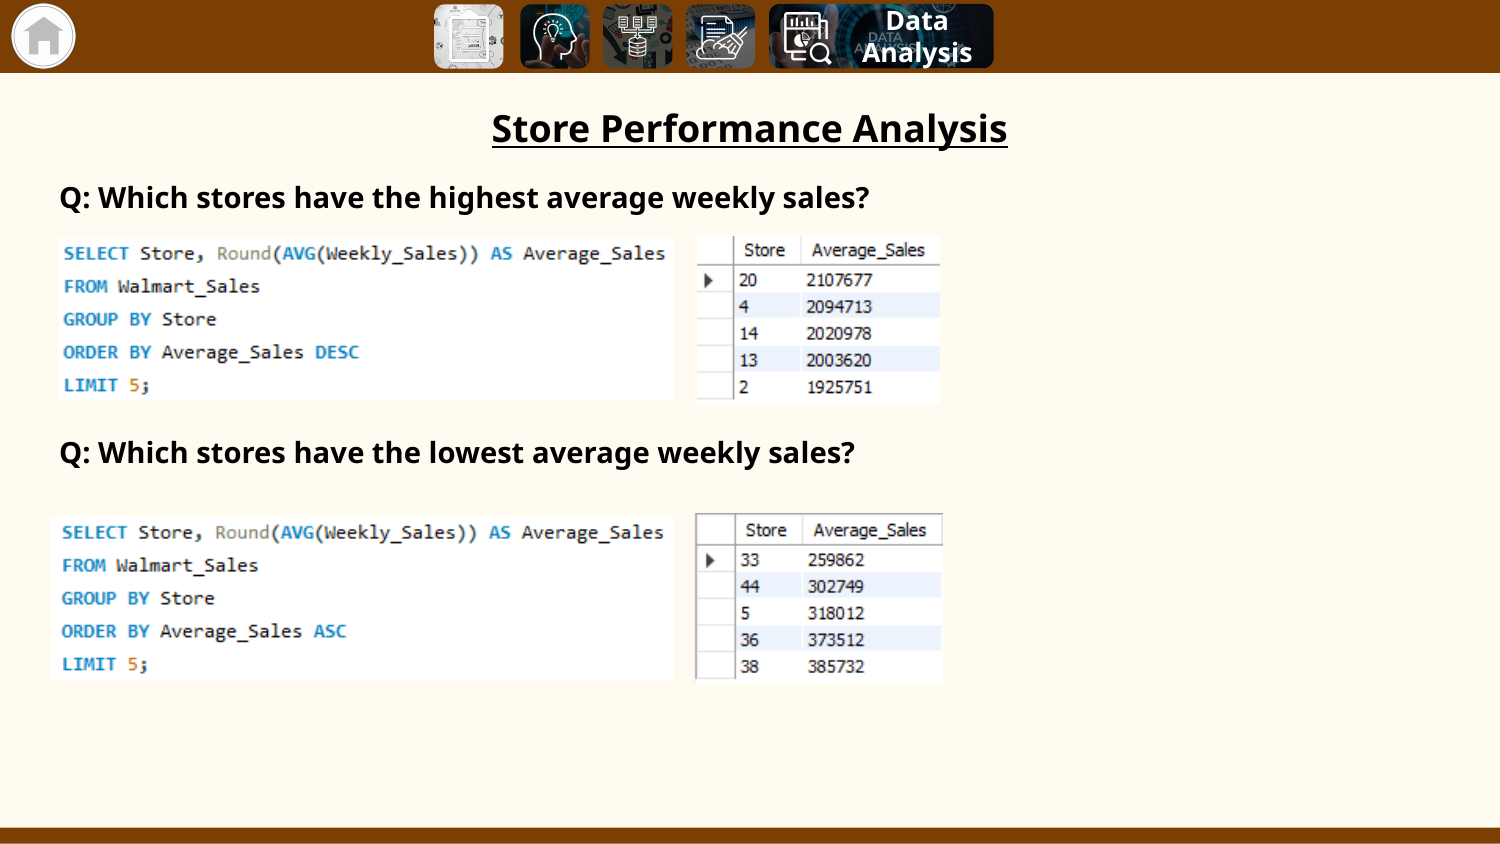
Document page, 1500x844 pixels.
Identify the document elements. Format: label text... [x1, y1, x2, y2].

picture [696, 236, 940, 403]
text_box Q: Which stores have the lowest average weekly sales? [44, 418, 1237, 497]
picture [58, 238, 674, 402]
text_box Store Performance Analysis [417, 90, 1083, 164]
text_box Q: Which stores have the highest average weekly sales? [44, 164, 1237, 290]
picture [50, 516, 674, 680]
picture [693, 512, 943, 684]
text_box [0, 0, 1500, 74]
